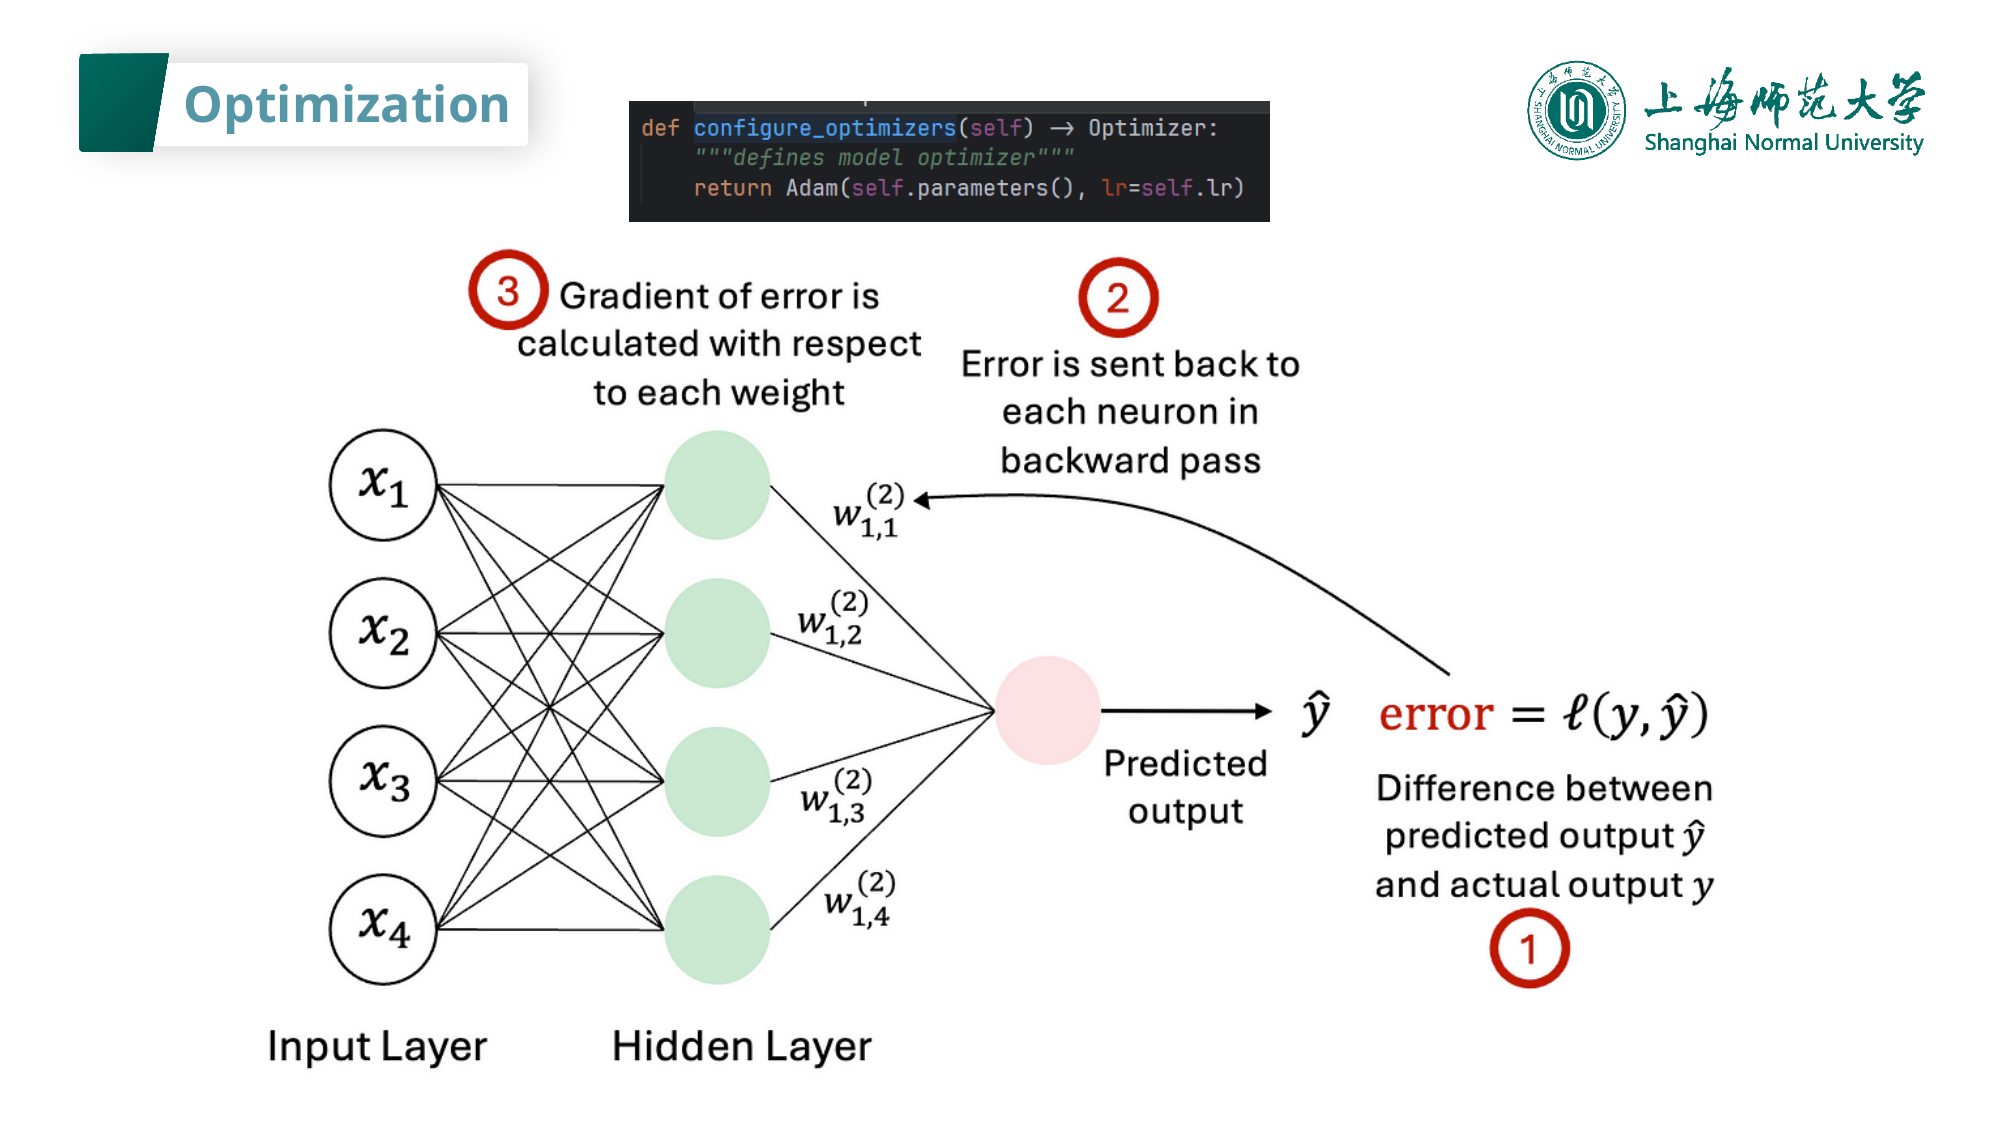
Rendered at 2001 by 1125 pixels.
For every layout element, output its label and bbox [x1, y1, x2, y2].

picture [1520, 41, 1955, 176]
text_box [79, 53, 699, 152]
picture [629, 101, 1270, 222]
picture [79, 244, 1907, 1076]
